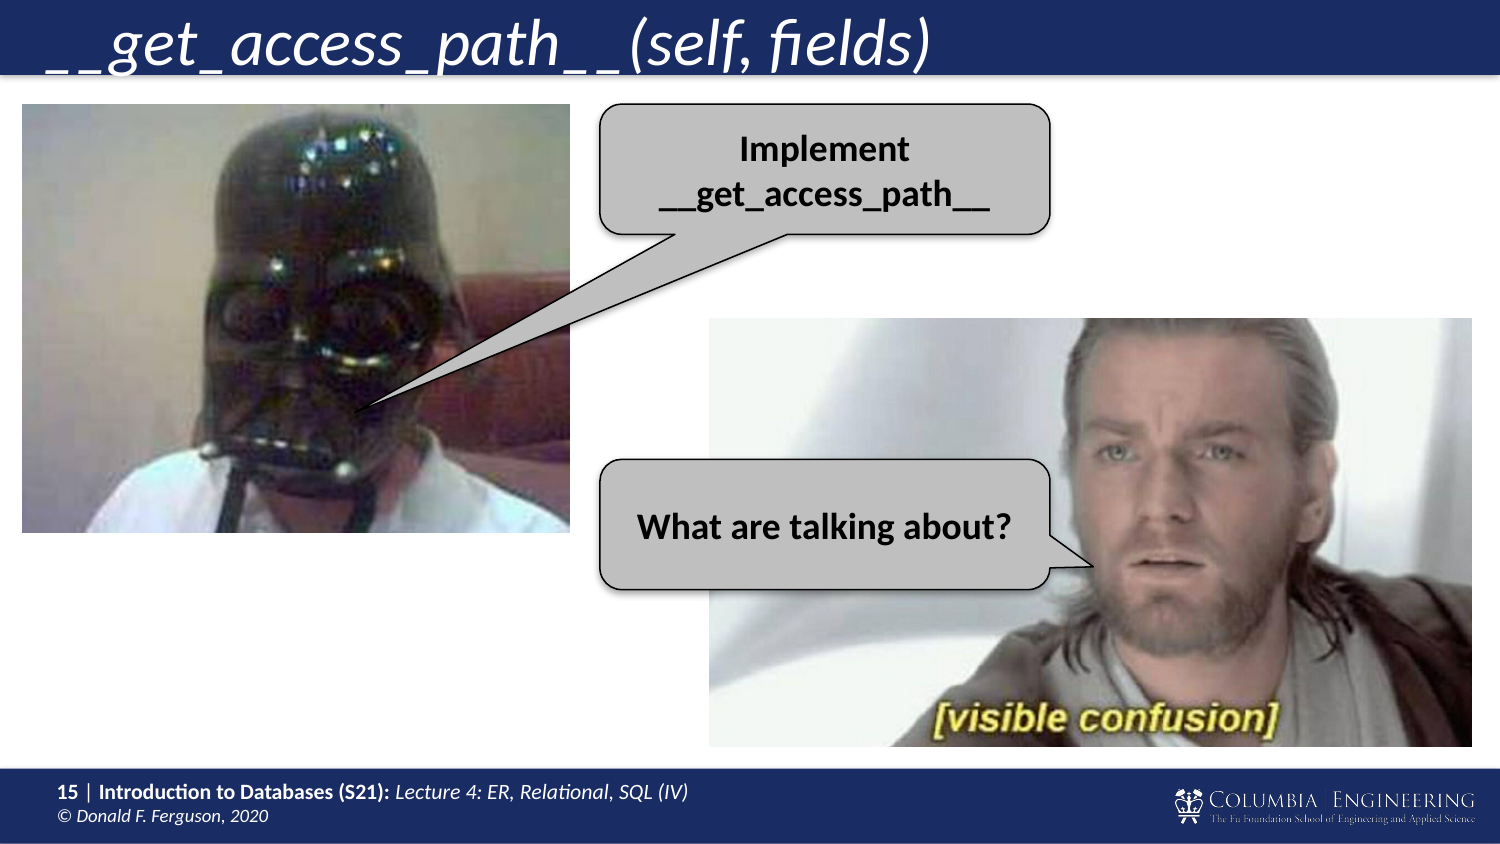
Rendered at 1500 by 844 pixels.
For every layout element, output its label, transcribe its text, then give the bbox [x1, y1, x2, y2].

picture [22, 103, 570, 533]
text_box Implement __get_access_path__ [574, 103, 1051, 324]
text_box What are talking about? [599, 458, 704, 591]
title __get_access_path__(self, fields) [28, 0, 1450, 73]
picture [709, 318, 1472, 748]
